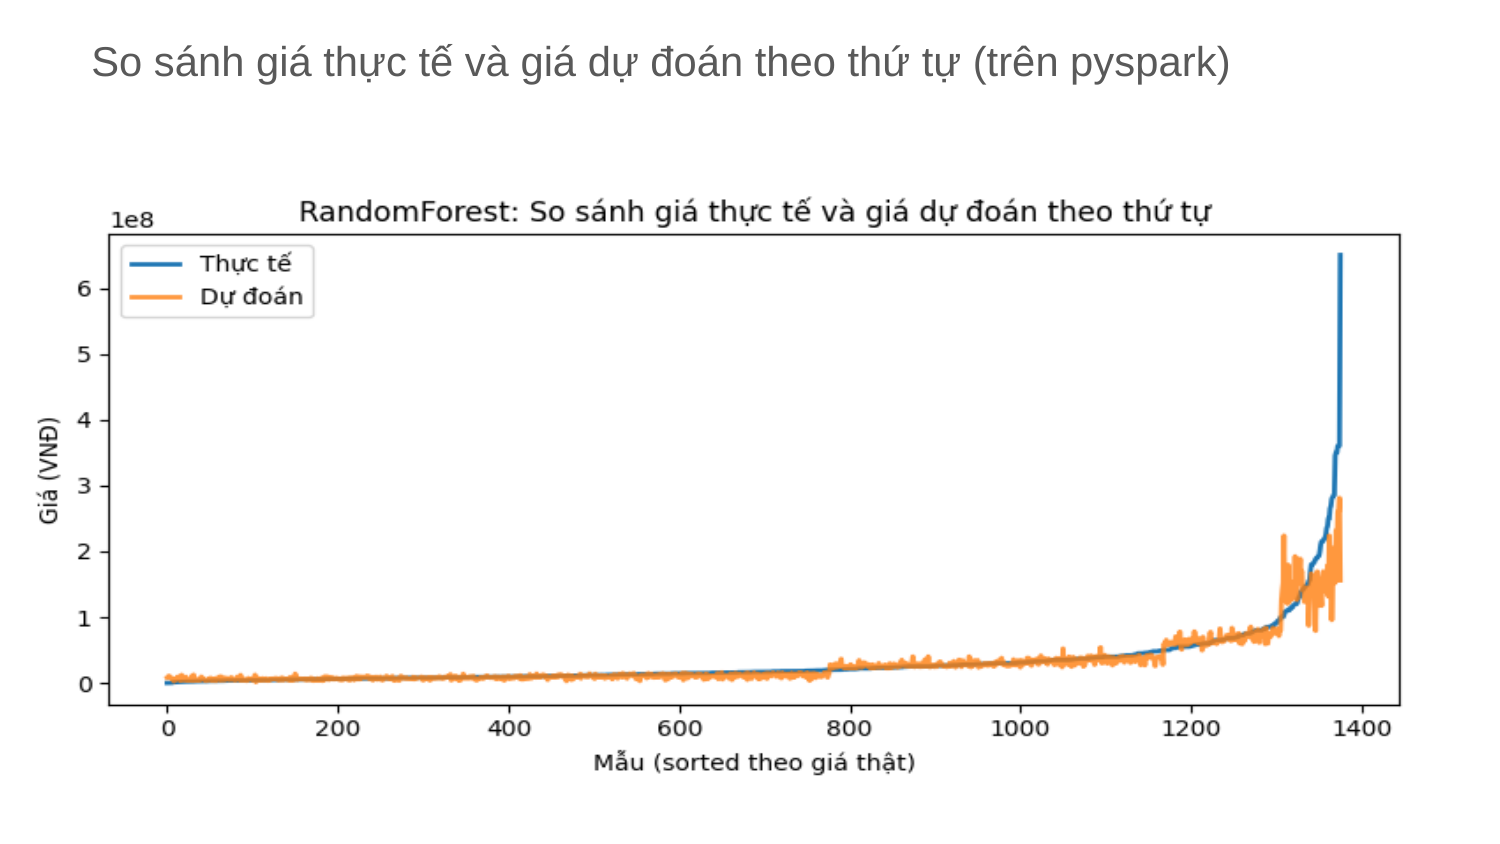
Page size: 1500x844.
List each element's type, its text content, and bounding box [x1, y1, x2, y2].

picture [24, 181, 1417, 792]
text_box So sánh giá thực tế và giá dự đoán theo thứ tự (trên pyspark) [76, 19, 1424, 157]
